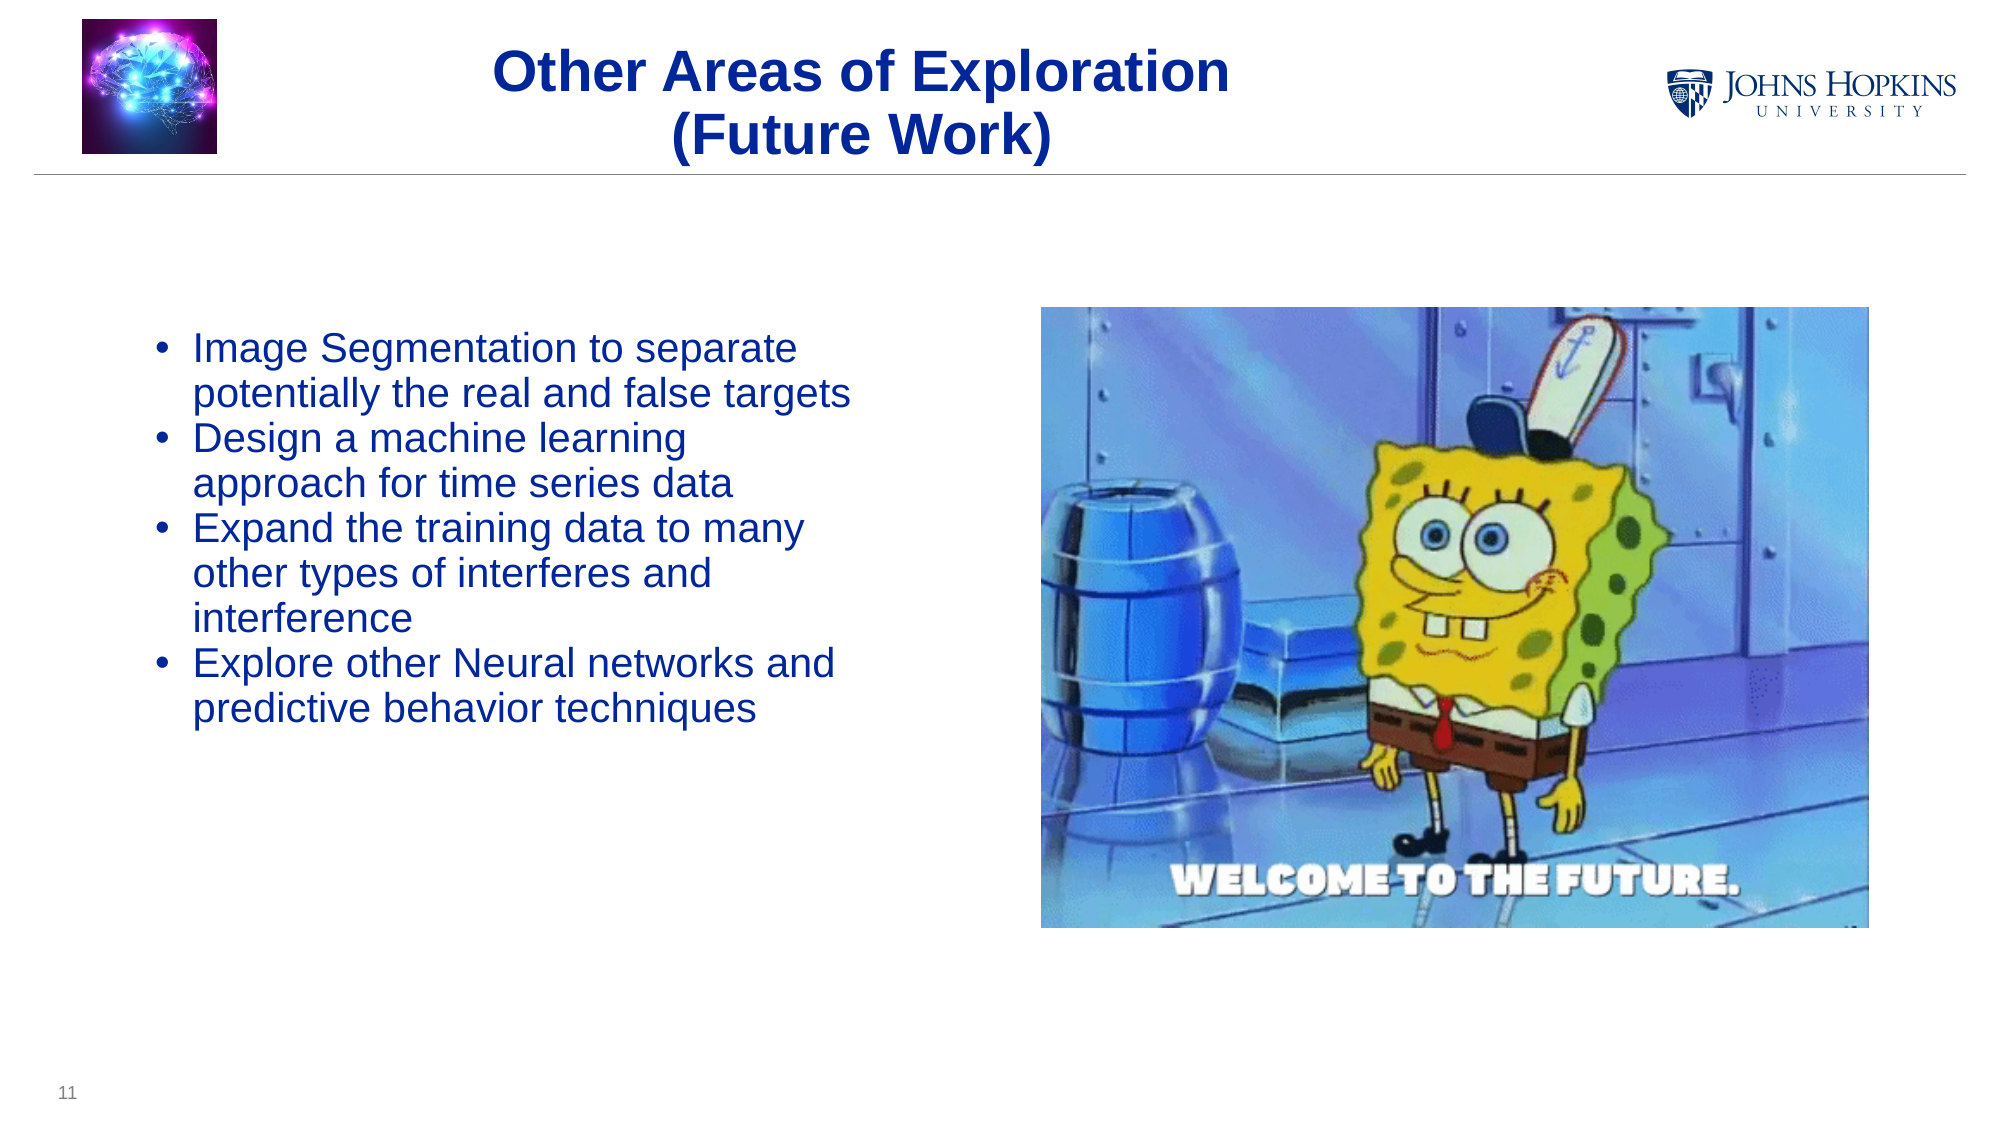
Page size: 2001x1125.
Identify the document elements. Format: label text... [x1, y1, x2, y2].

picture [81, 19, 217, 154]
text_box Image Segmentation to separate potentially the real and false targets Design a machine learning approach for time series data Expand the training data to many other types of interferes and interference Explore other Neural networks and predictive behavior techniques [130, 319, 879, 740]
picture [1041, 307, 1869, 929]
picture [1624, 0, 1999, 219]
slide_number 11 [43, 1061, 131, 1122]
title Other Areas of Exploration (Future Work) [74, 23, 1624, 175]
